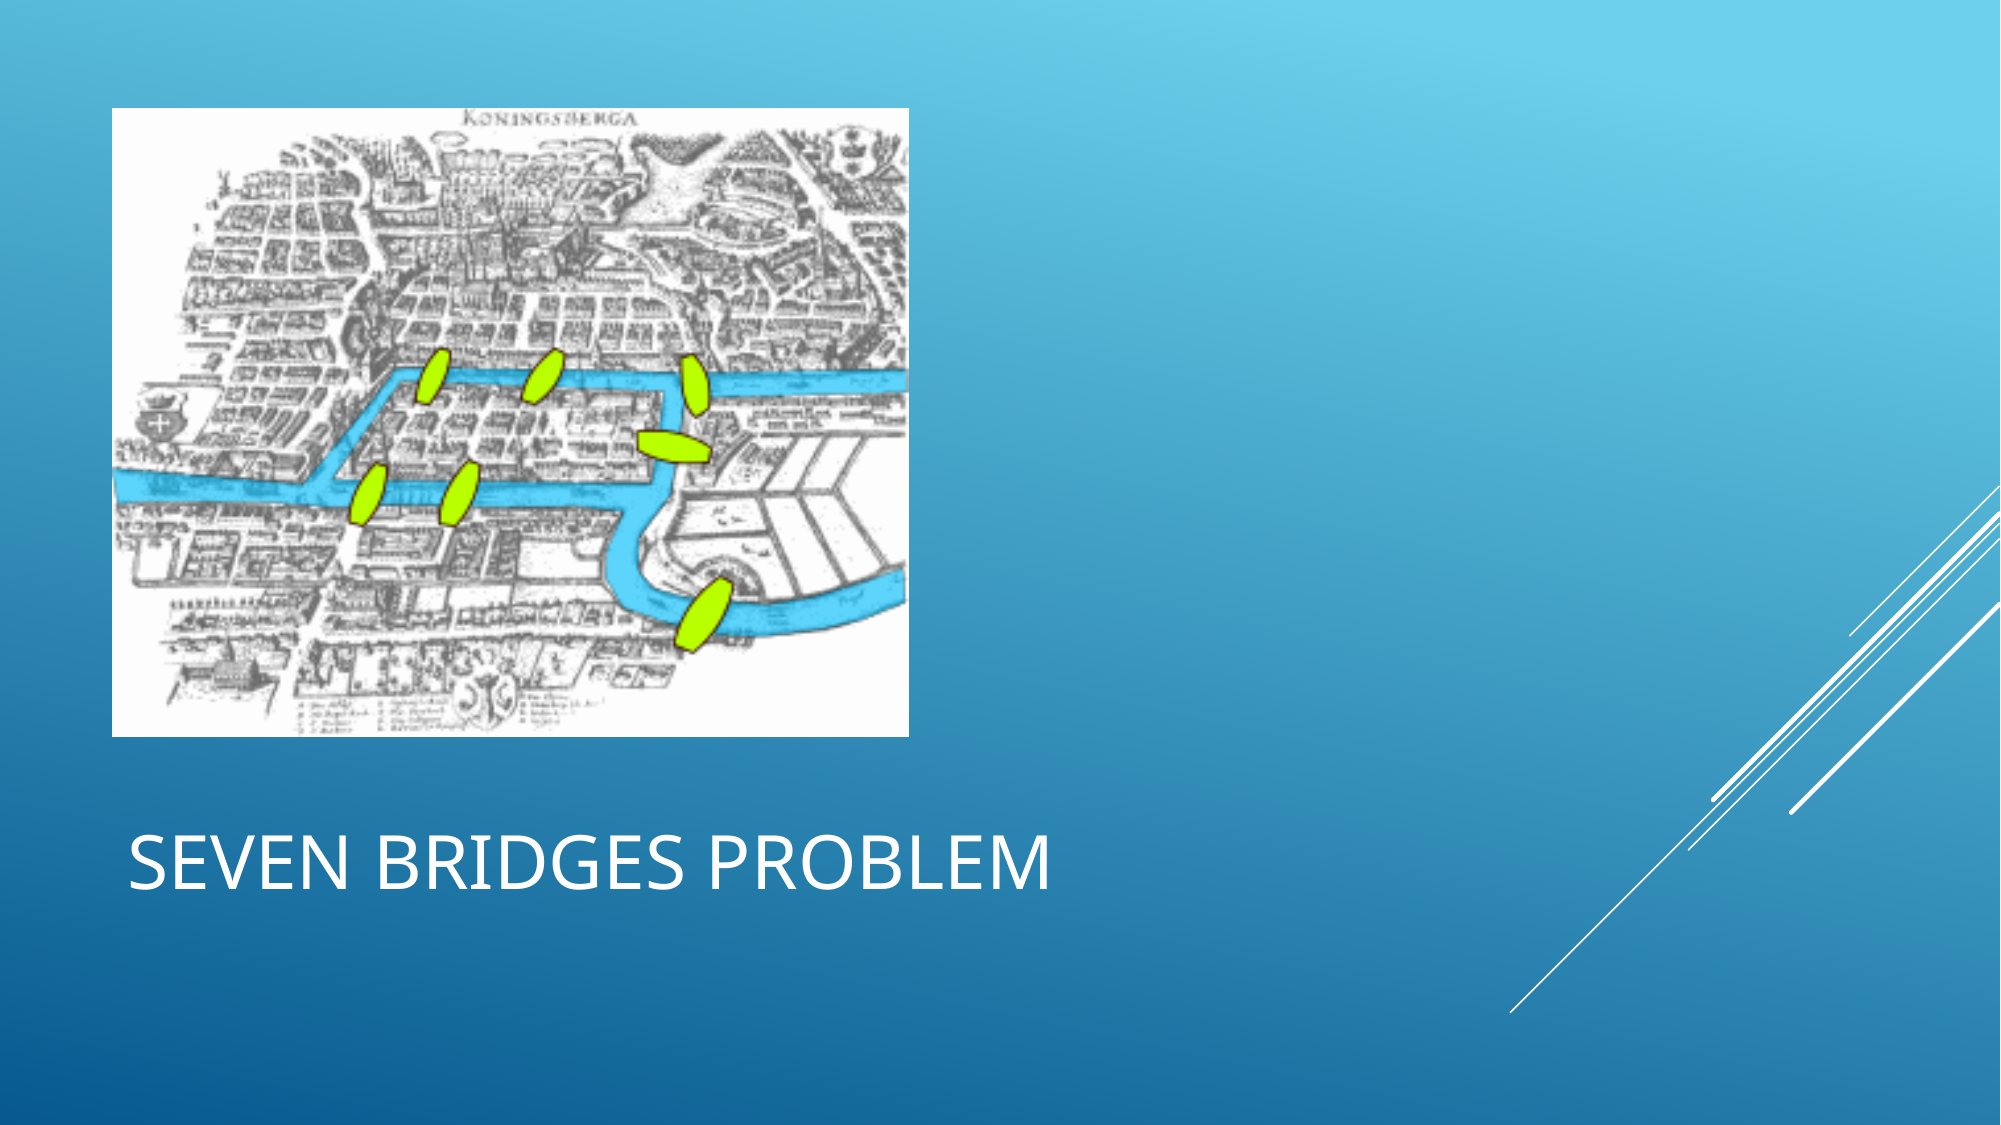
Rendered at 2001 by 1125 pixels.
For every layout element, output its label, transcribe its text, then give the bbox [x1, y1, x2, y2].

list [111, 108, 910, 737]
title Seven bridges problem [112, 736, 1513, 984]
